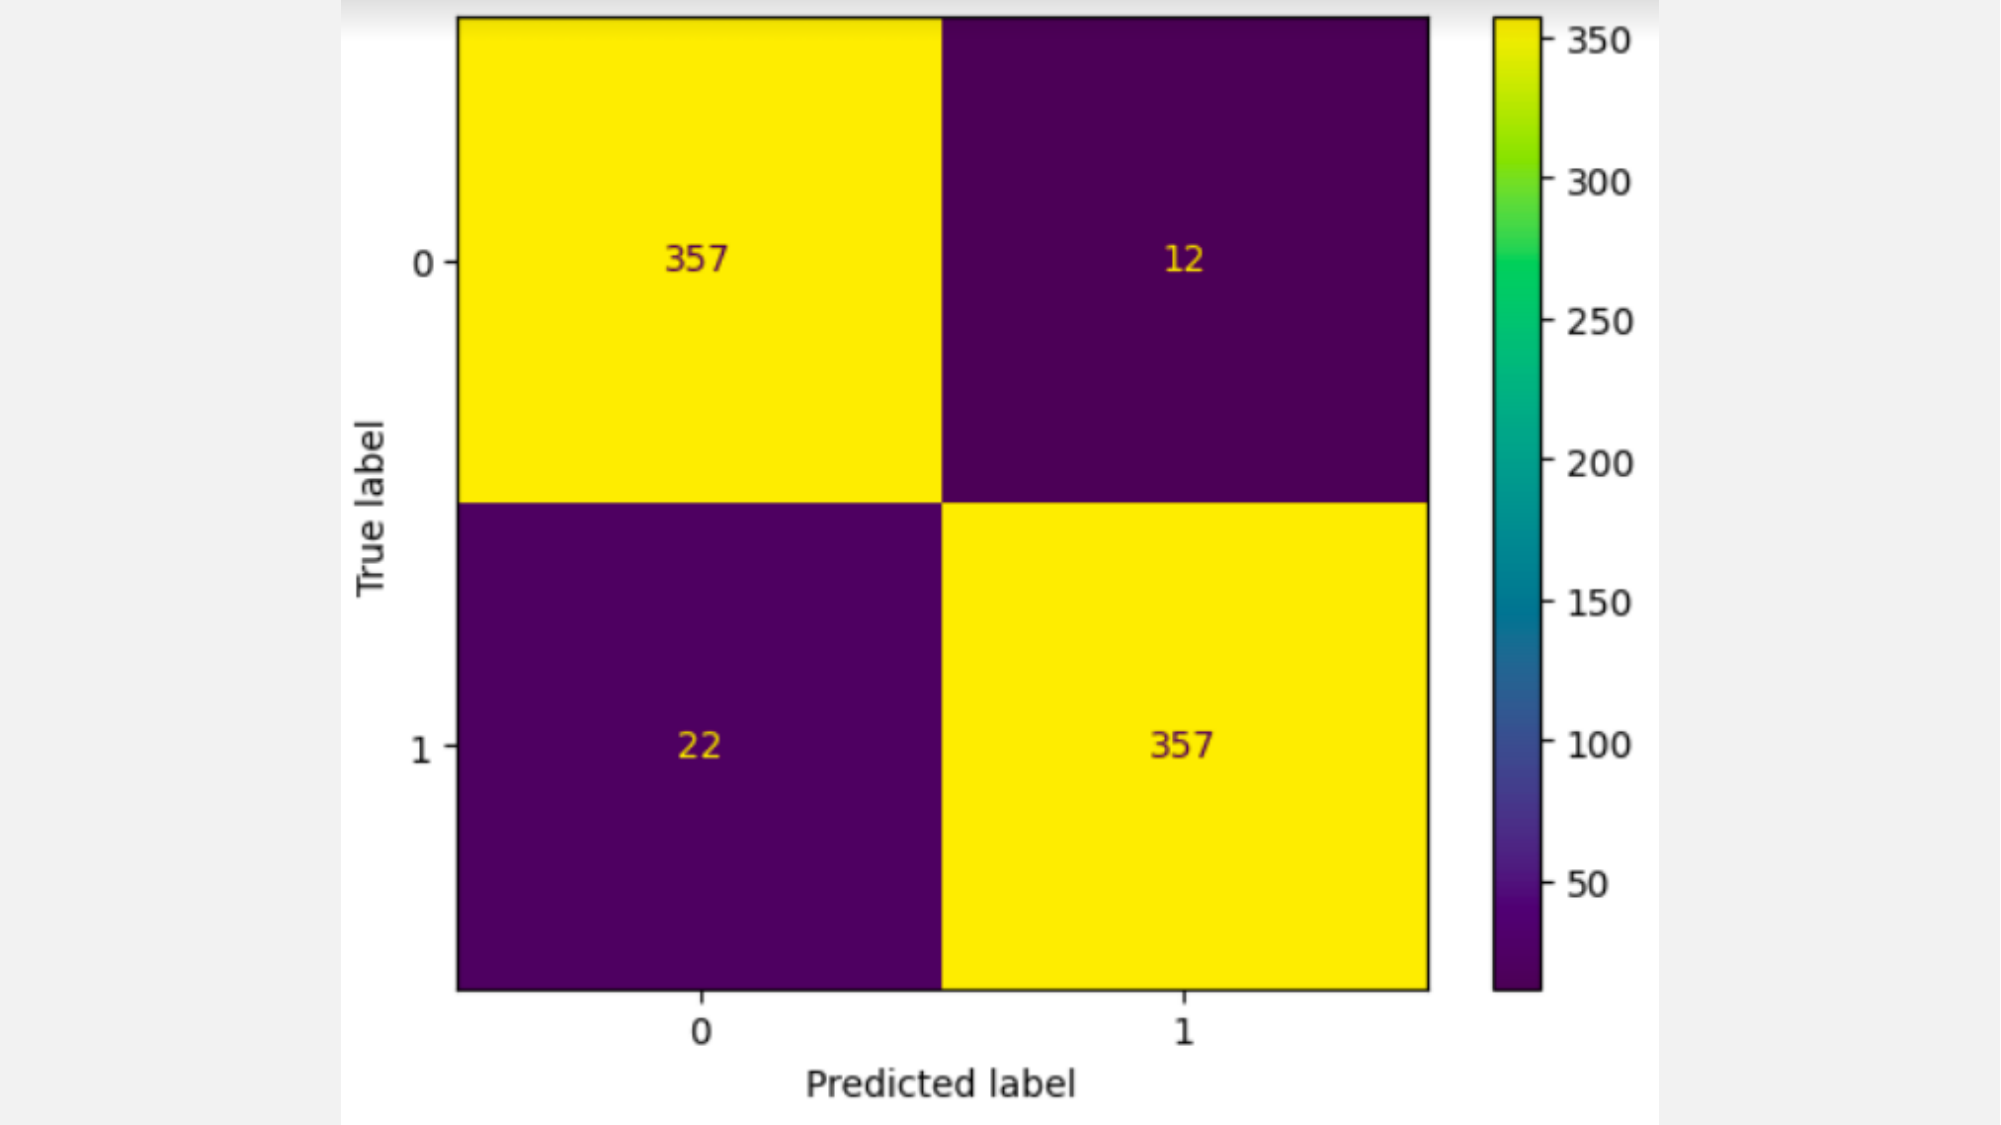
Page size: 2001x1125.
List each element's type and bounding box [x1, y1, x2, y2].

picture [341, 0, 1659, 1125]
